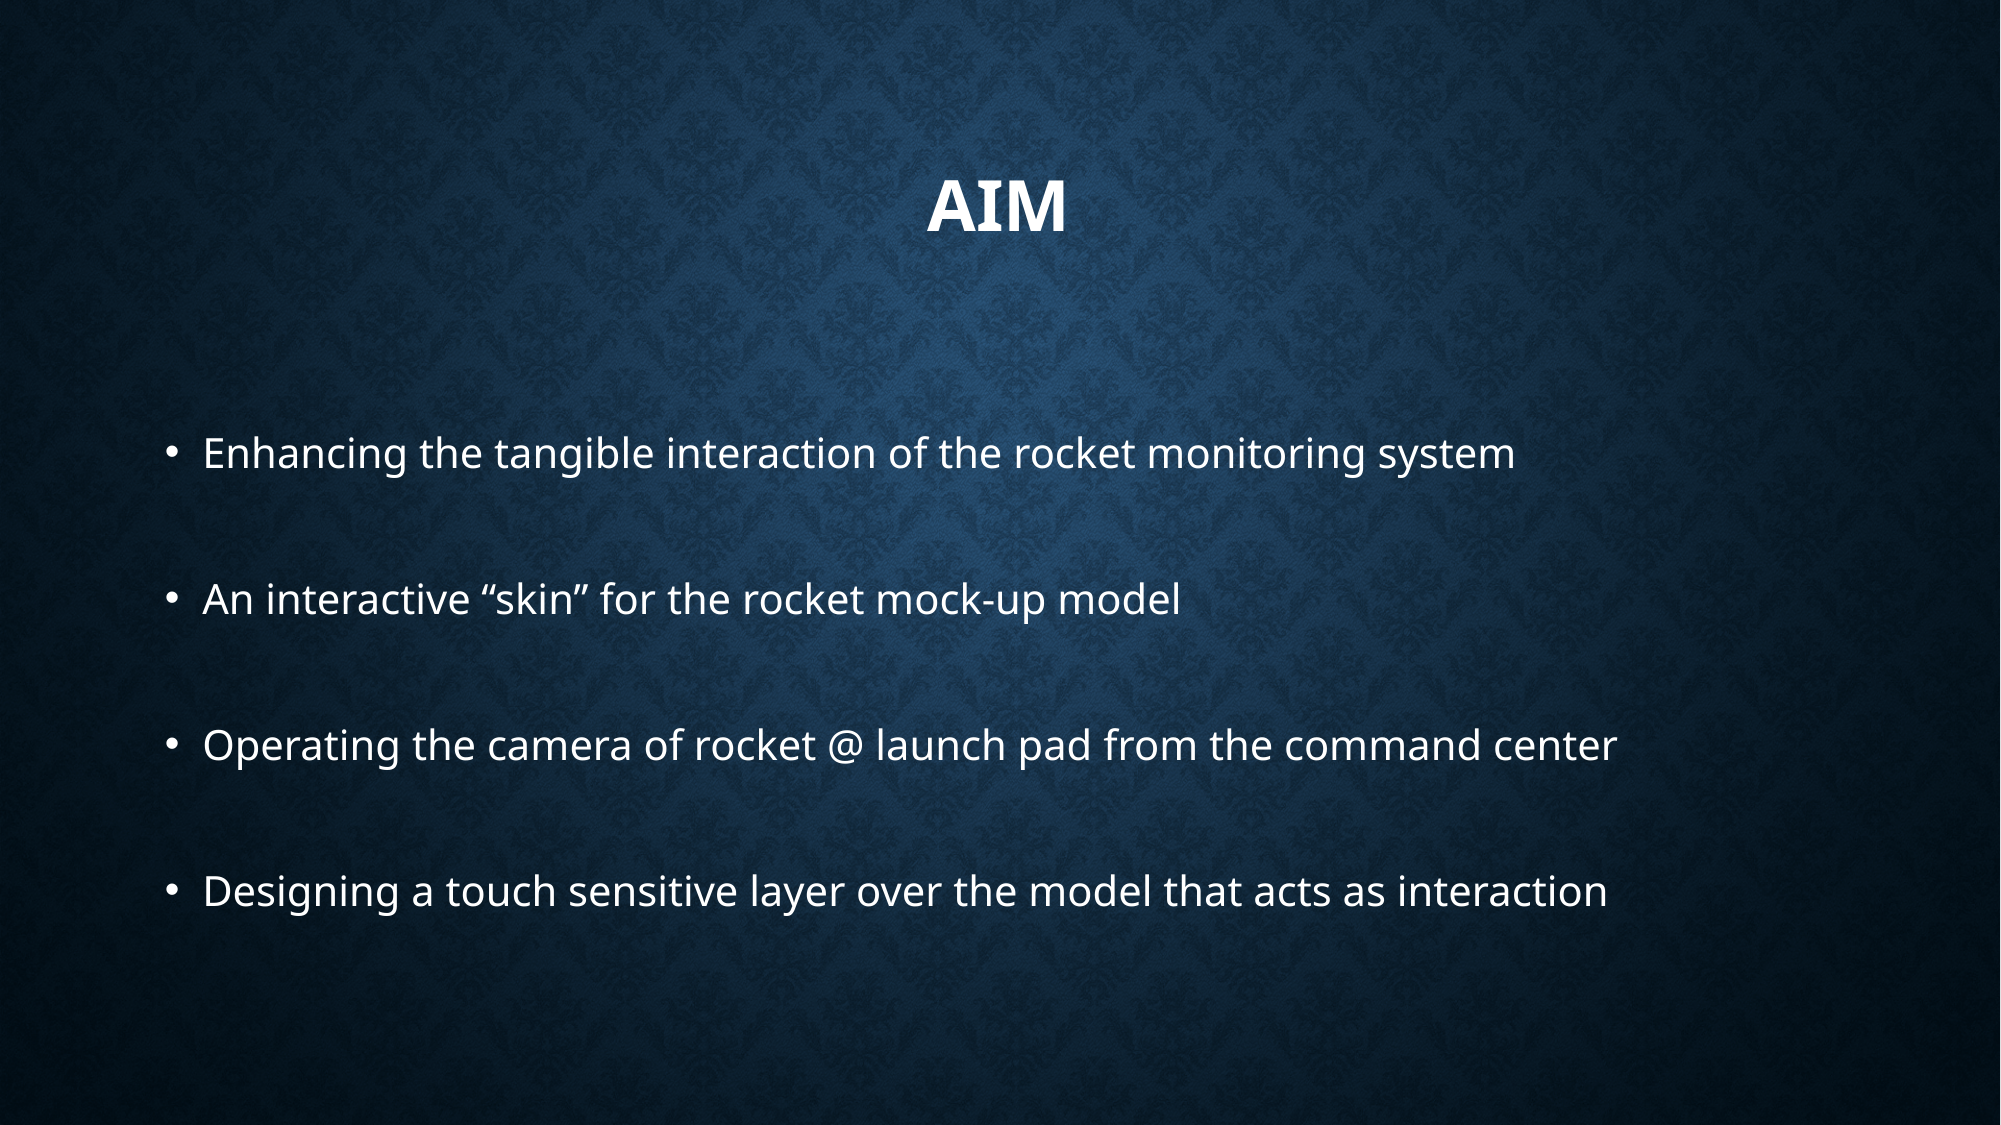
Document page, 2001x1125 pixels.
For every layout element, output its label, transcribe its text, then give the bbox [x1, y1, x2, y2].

list Enhancing the tangible interaction of the rocket monitoring system An interactive “skin” for the rocket mock-up model Operating the camera of rocket @ launch pad from the command center Designing a touch sensitive layer over the model that acts as interaction [149, 343, 1849, 950]
title AIM [149, 99, 1849, 318]
